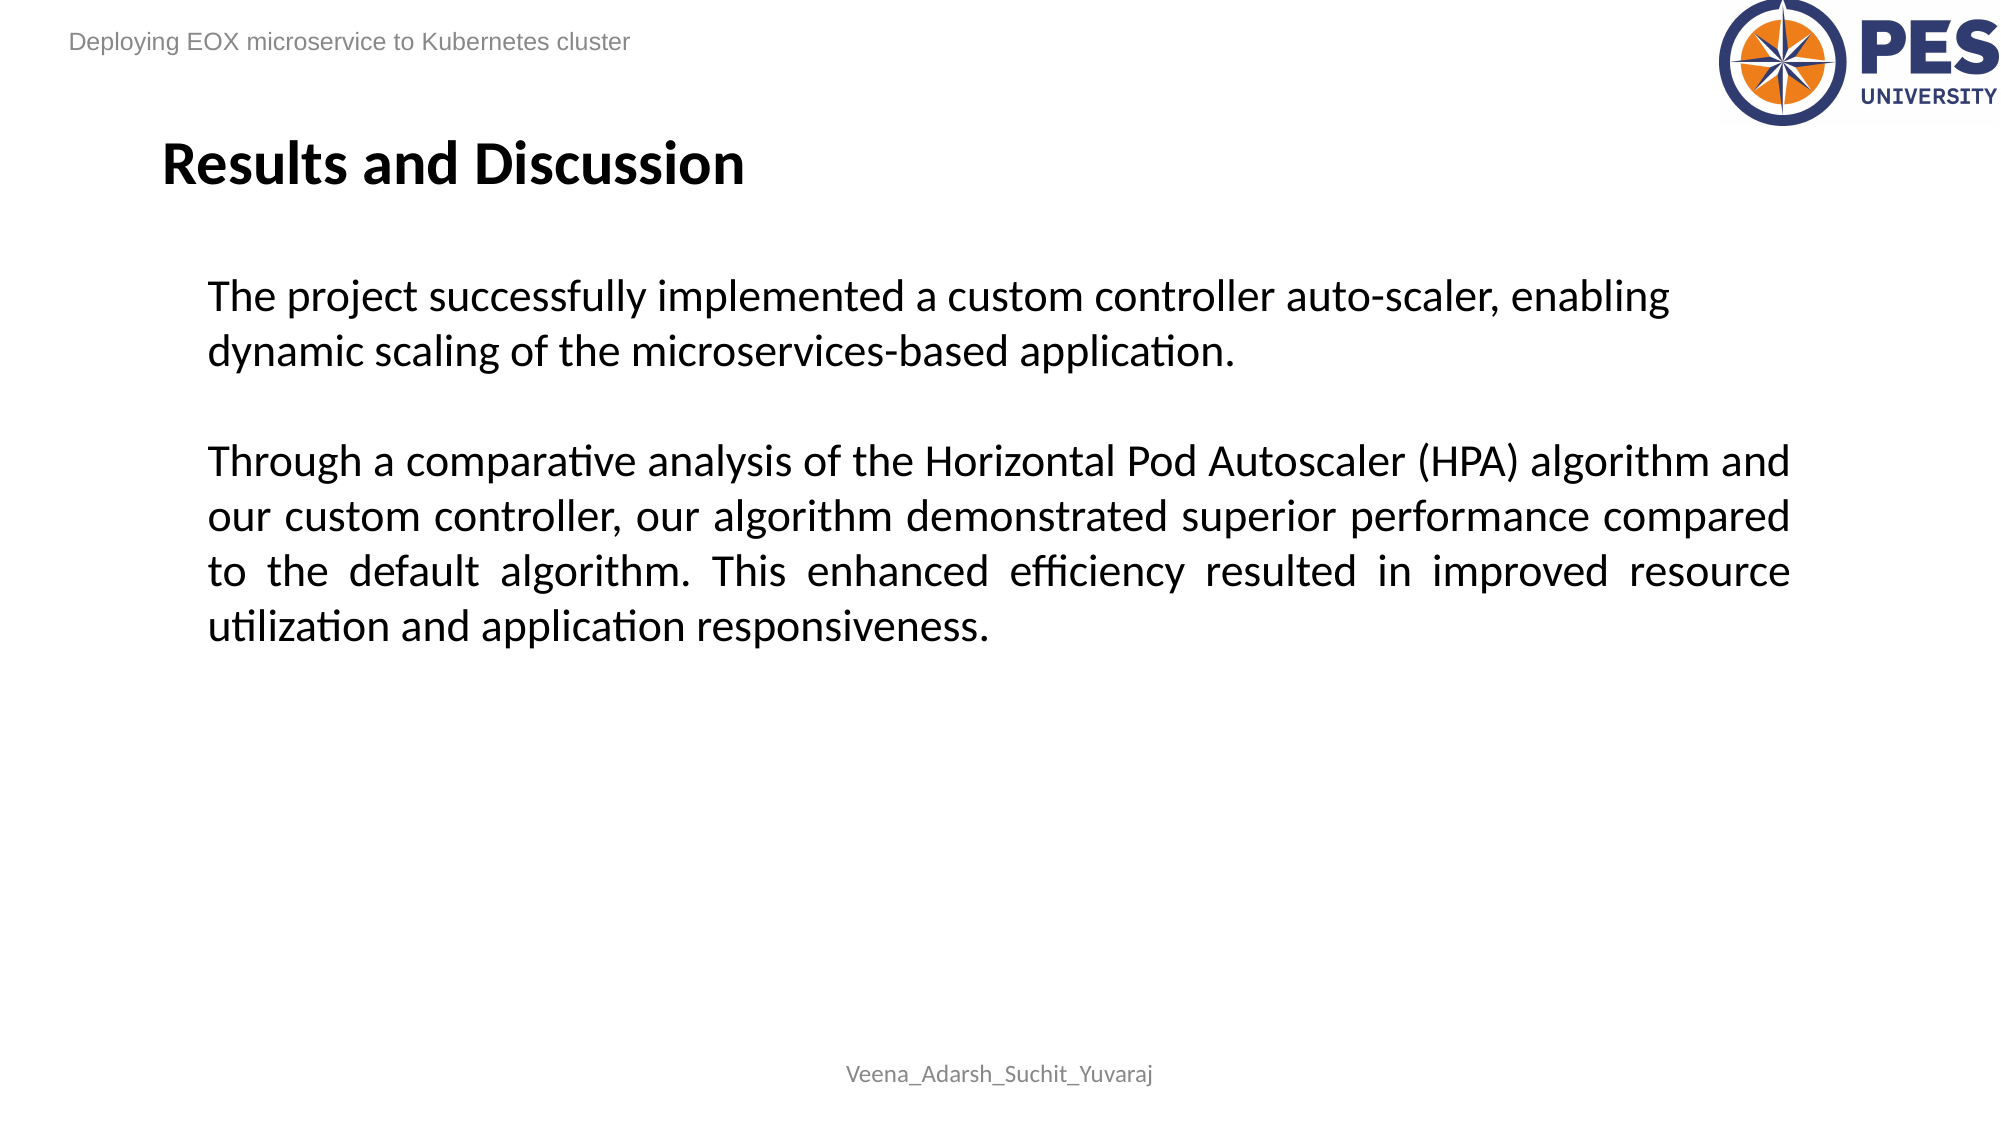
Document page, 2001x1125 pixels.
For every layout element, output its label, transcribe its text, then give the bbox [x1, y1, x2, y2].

title Results and Discussion [147, 95, 781, 233]
picture [1719, 0, 1999, 127]
text_box The project successfully implemented a custom controller auto-scaler, enabling dynamic scaling of the microservices-based application. Through a comparative analysis of the Horizontal Pod Autoscaler (HPA) algorithm and our custom controller, our algorithm demonstrated superior performance compared to the default algorithm. This enhanced efficiency resulted in improved resource utilization and application responsiveness. [192, 250, 1808, 937]
footer Veena_Adarsh_Suchit_Yuvaraj [662, 1042, 1338, 1103]
text_box Deploying EOX microservice to Kubernetes cluster [12, 10, 688, 71]
